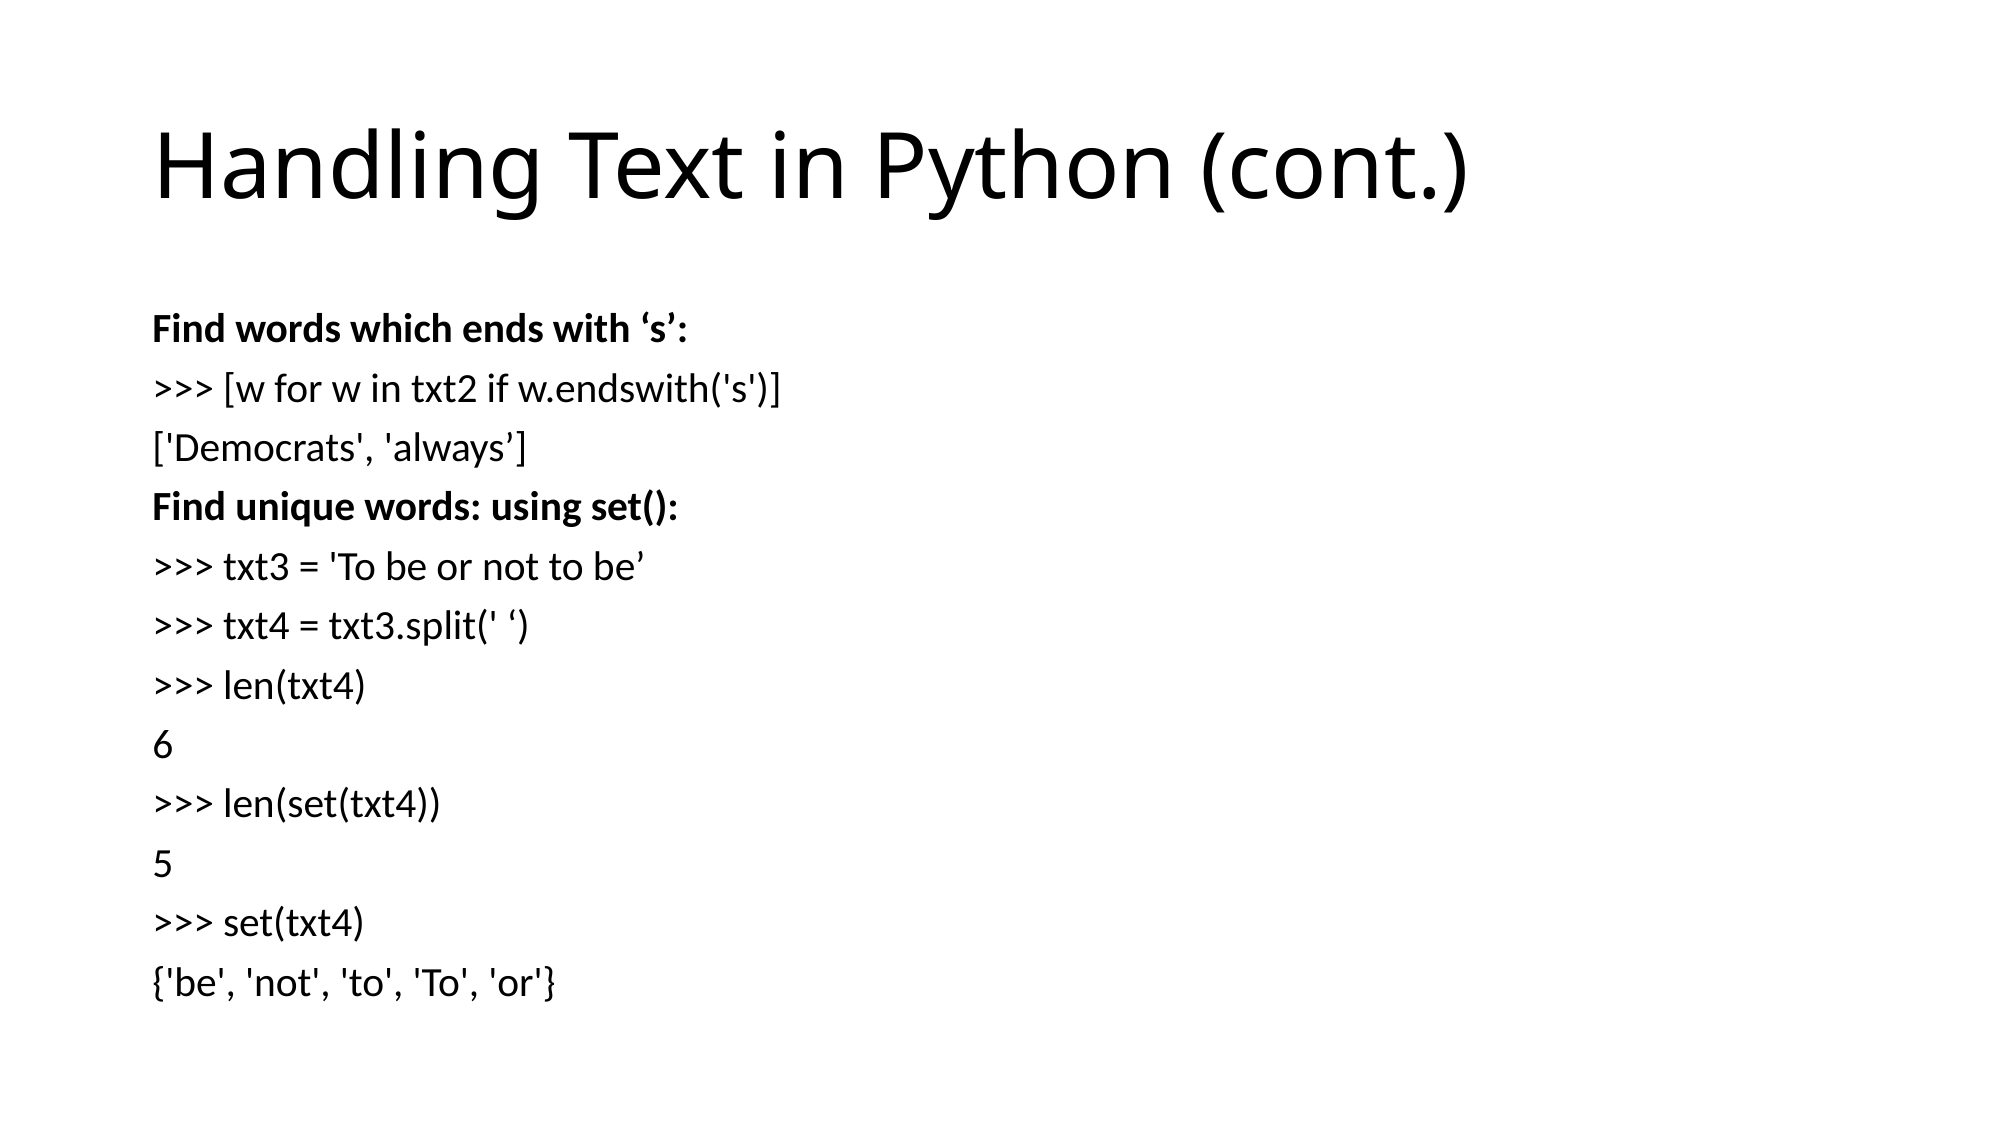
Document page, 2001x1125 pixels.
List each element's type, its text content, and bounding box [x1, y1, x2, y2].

title Handling Text in Python (cont.) [137, 59, 1863, 278]
list Find words which ends with ‘s’: >>> [w for w in txt2 if w.endswith('s')] ['Democrats', 'always’] Find unique words: using set(): >>> txt3 = 'To be or not to be’ >>> txt4 = txt3.split(' ‘) >>> len(txt4) 6 >>> len(set(txt4)) 5 >>> set(txt4) {'be', 'not', 'to', 'To', 'or'} [137, 299, 1863, 1014]
